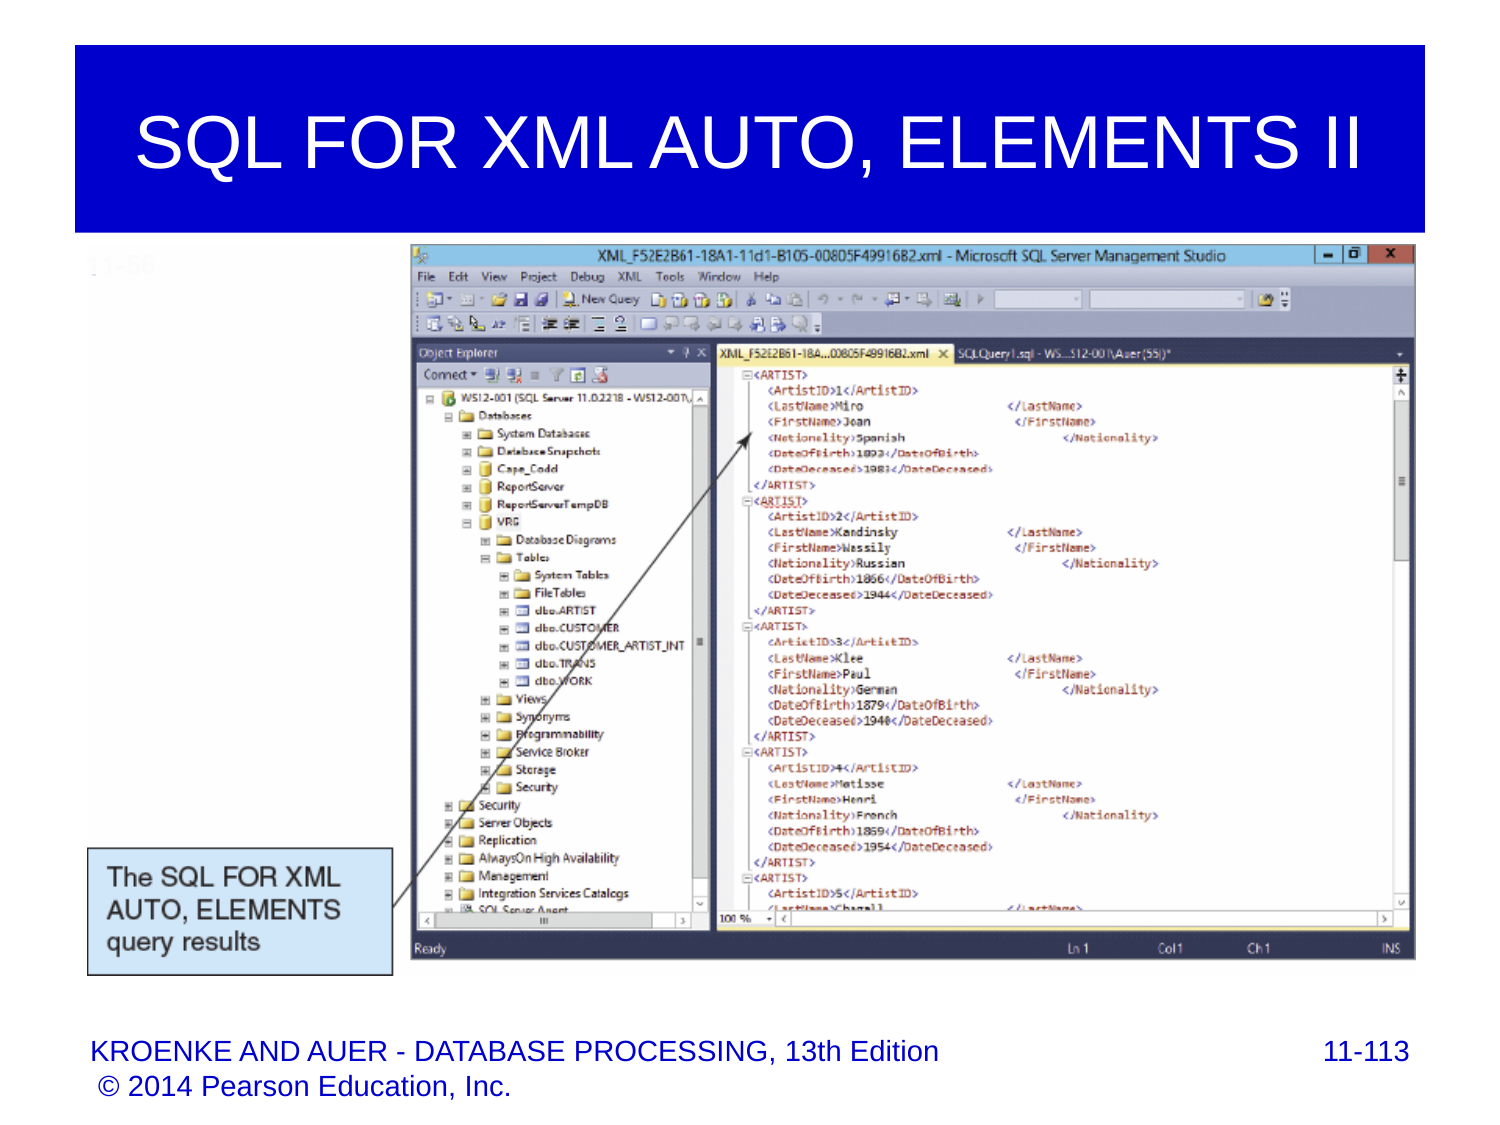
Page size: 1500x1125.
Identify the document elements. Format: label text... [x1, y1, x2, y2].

title SQL FOR XML AUTO, ELEMENTS II [75, 45, 1425, 233]
slide_number 11-113 [1074, 1024, 1426, 1103]
footer KROENKE AND AUER - DATABASE PROCESSING, 13th Edition © 2014 Pearson Education, Inc. [74, 1024, 963, 1104]
picture [87, 244, 1416, 977]
